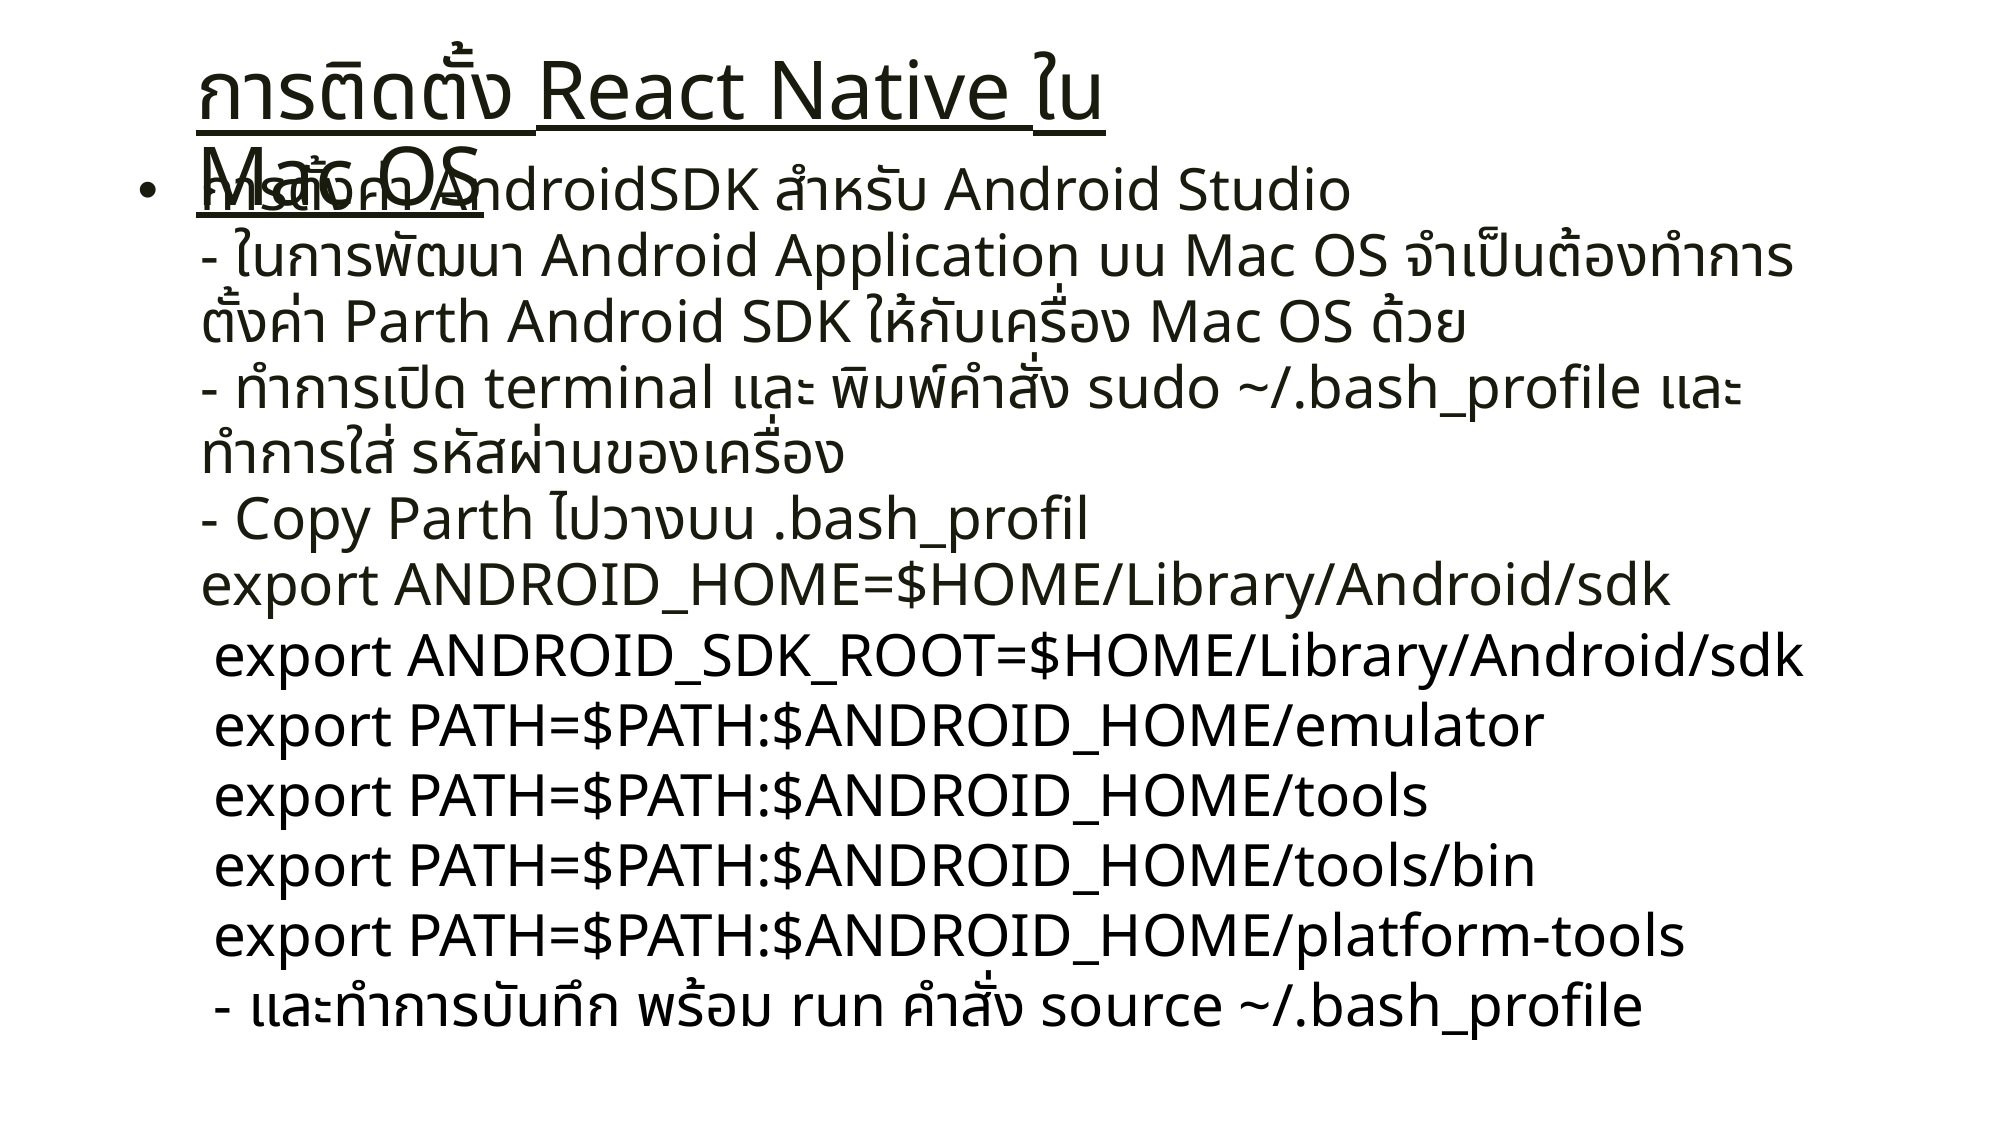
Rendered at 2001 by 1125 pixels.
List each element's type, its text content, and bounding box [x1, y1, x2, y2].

title การติดตั้ง React Native ใน Mac OS [188, 41, 1120, 147]
list การตั้งค่า AndroidSDK สำหรับ Android Studio - ในการพัฒนา Android Application บน Mac OS จำเป็นต้องทำการตั้งค่า Parth Android SDK ให้กับเครื่อง Mac OS ด้วย - ทำการเปิด terminal และ พิมพ์คำสั่ง sudo ~/.bash_profile และทำการใส่ รหัสผ่านของเครื่อง - Copy Parth ไปวางบน .bash_profil export ANDROID_HOME=$HOME/Library/Android/sdk export ANDROID_SDK_ROOT=$HOME/Library/Android/sdk export PATH=$PATH:$ANDROID_HOME/emulator export PATH=$PATH:$ANDROID_HOME/tools export PATH=$PATH:$ANDROID_HOME/tools/bin export PATH=$PATH:$ANDROID_HOME/platform-tools - และทำการบันทึก พร้อม run คำสั่ง source ~/.bash_profile [129, 150, 1843, 992]
